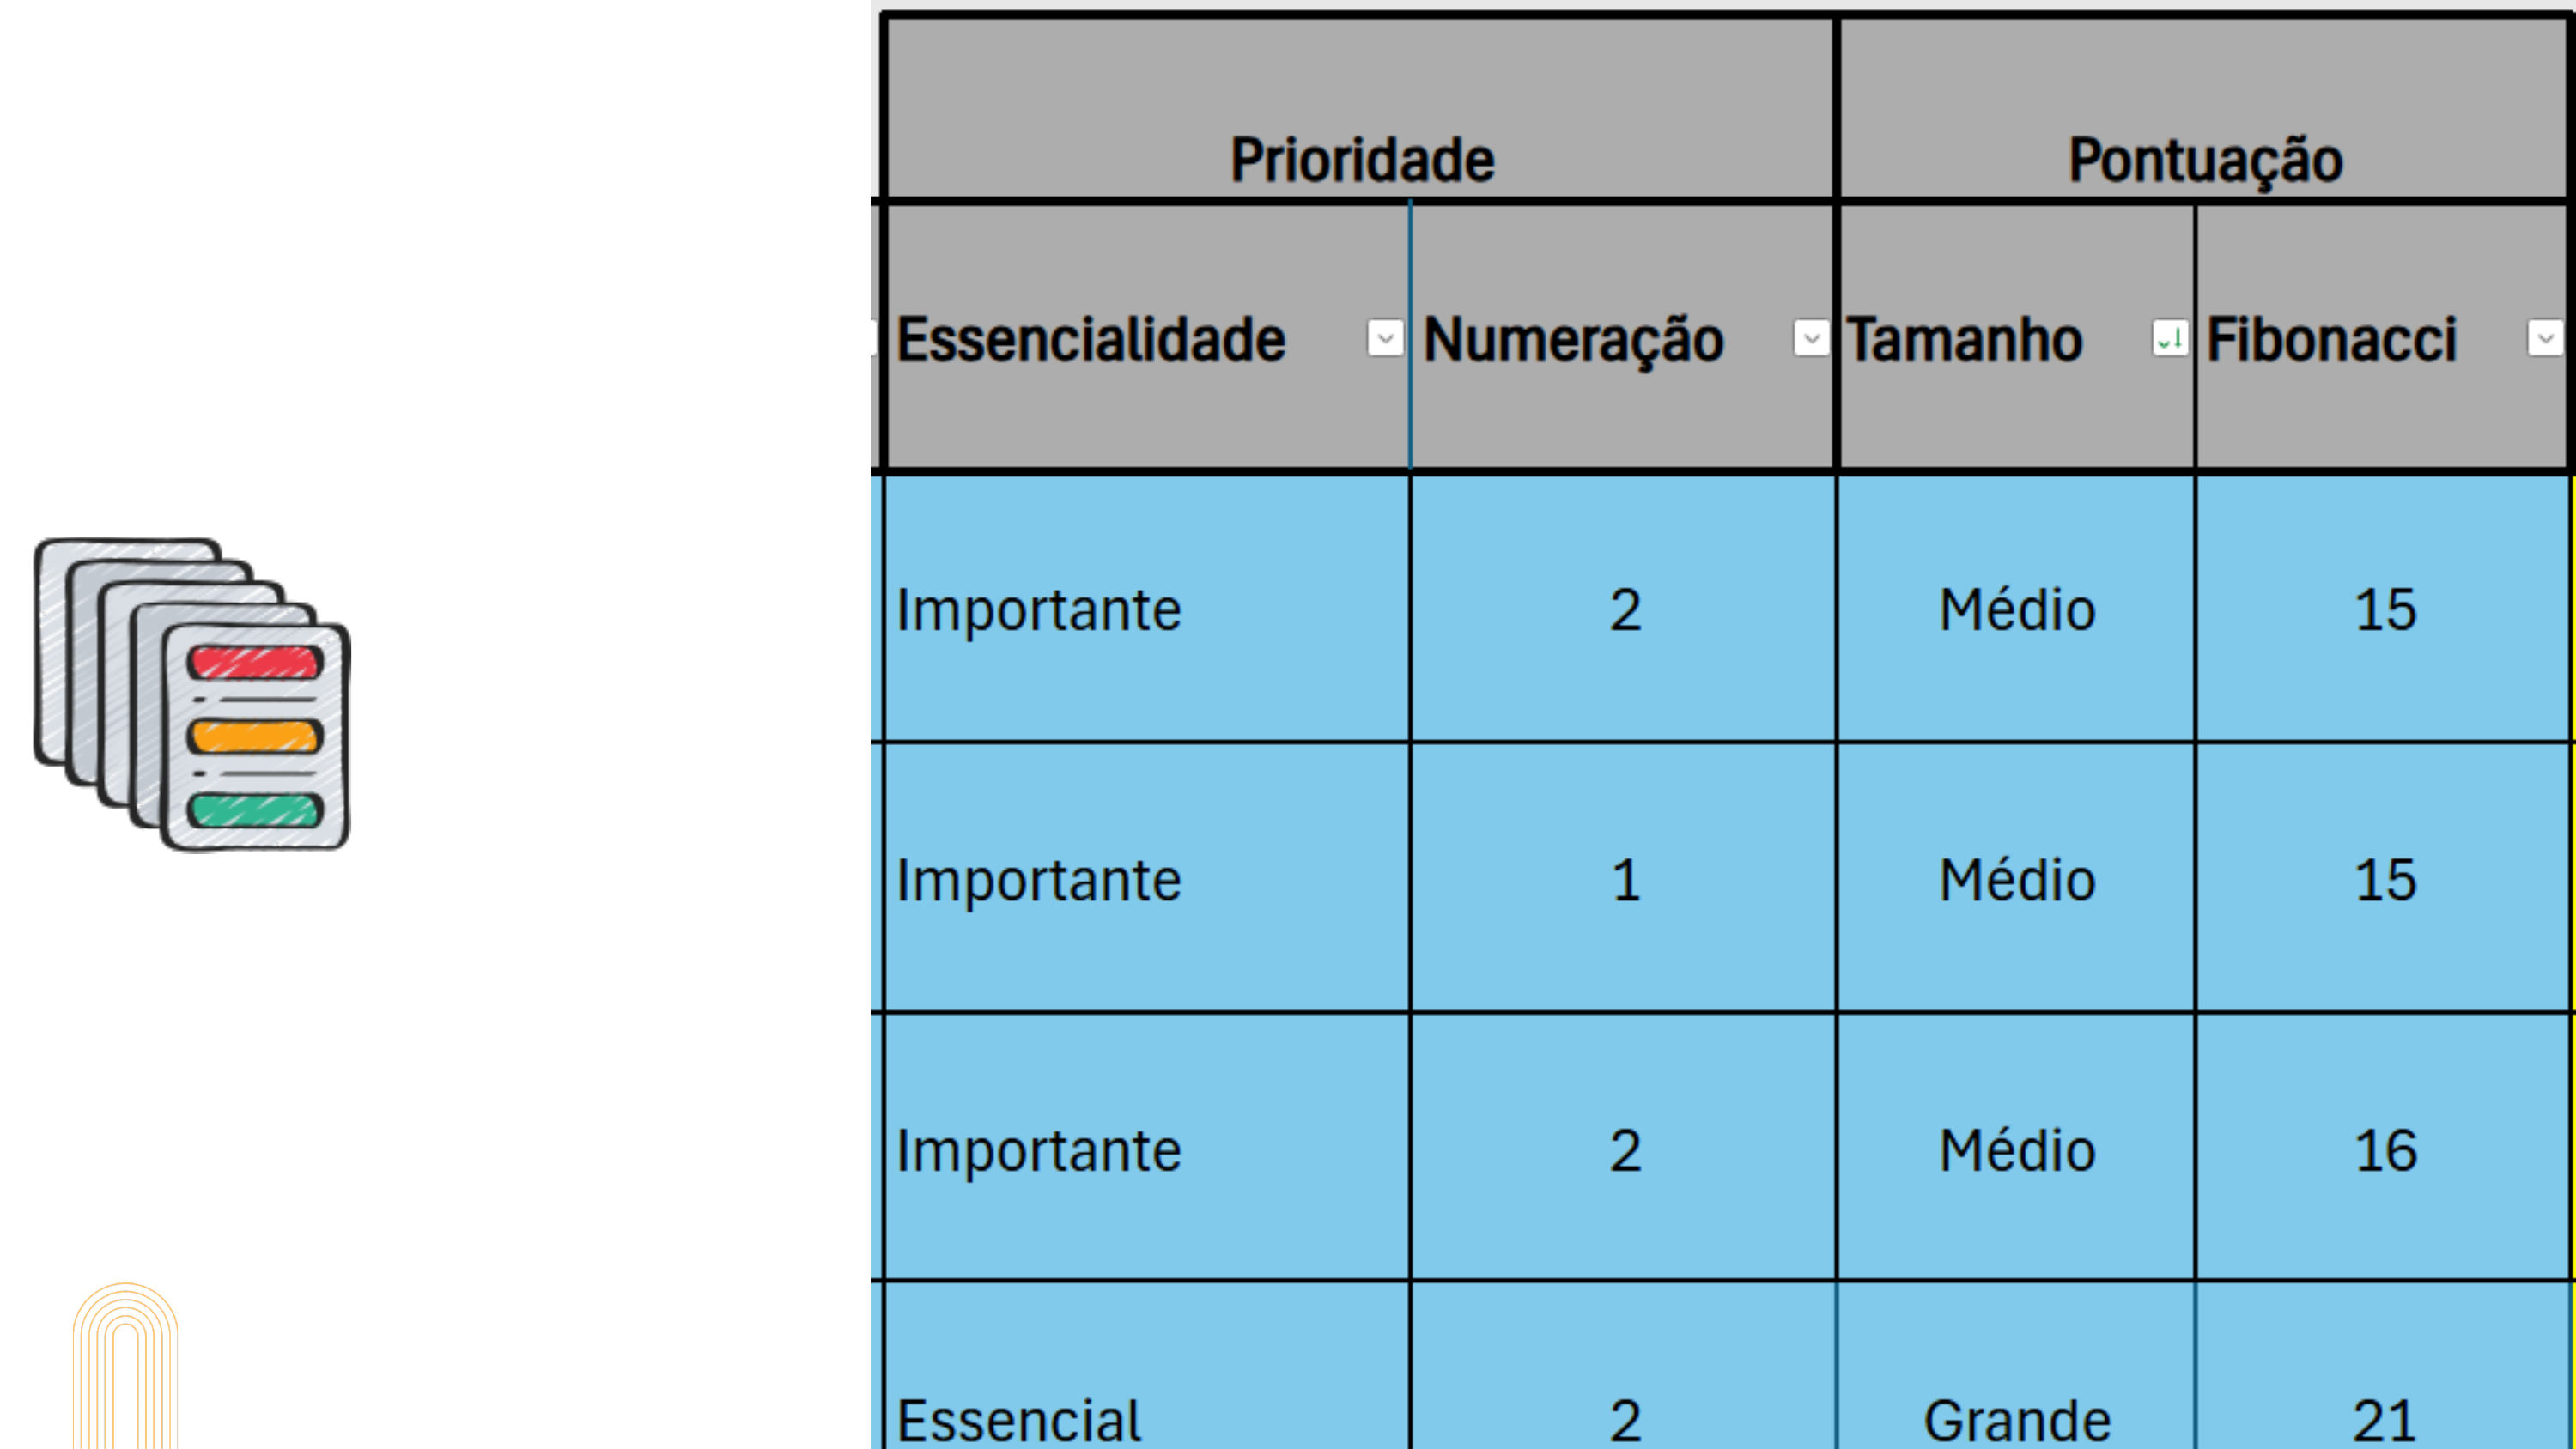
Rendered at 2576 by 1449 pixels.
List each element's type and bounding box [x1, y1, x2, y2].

text_box [72, 1282, 179, 1449]
text_box [33, 537, 352, 854]
text_box [871, 0, 2576, 1449]
